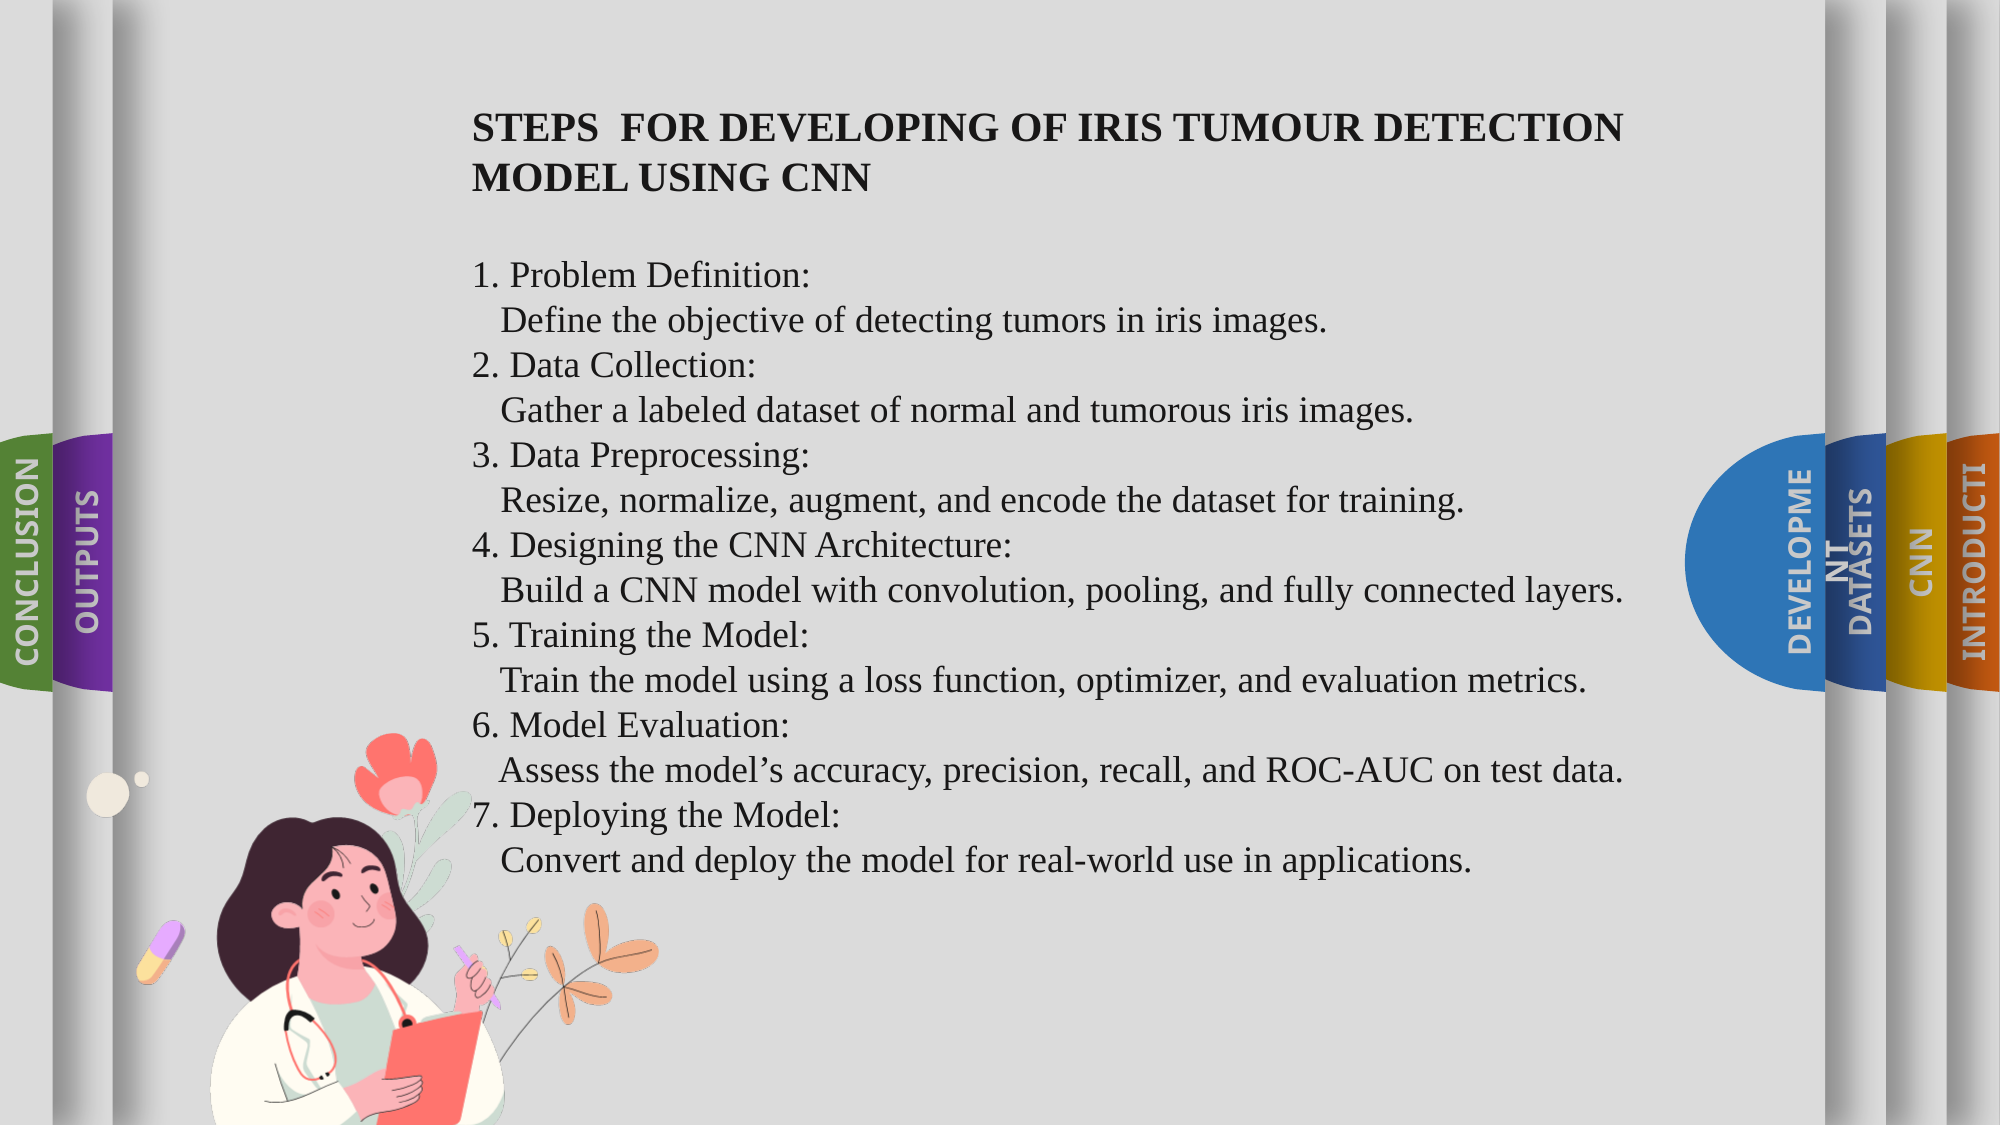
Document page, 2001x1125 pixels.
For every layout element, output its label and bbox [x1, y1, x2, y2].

text_box [1886, 0, 1947, 1125]
picture [86, 733, 659, 1125]
text_box [113, 0, 1826, 1125]
text_box [1947, 0, 2000, 1125]
text_box [1826, 0, 1886, 1125]
text_box [0, 0, 53, 1125]
text_box [53, 0, 113, 1125]
